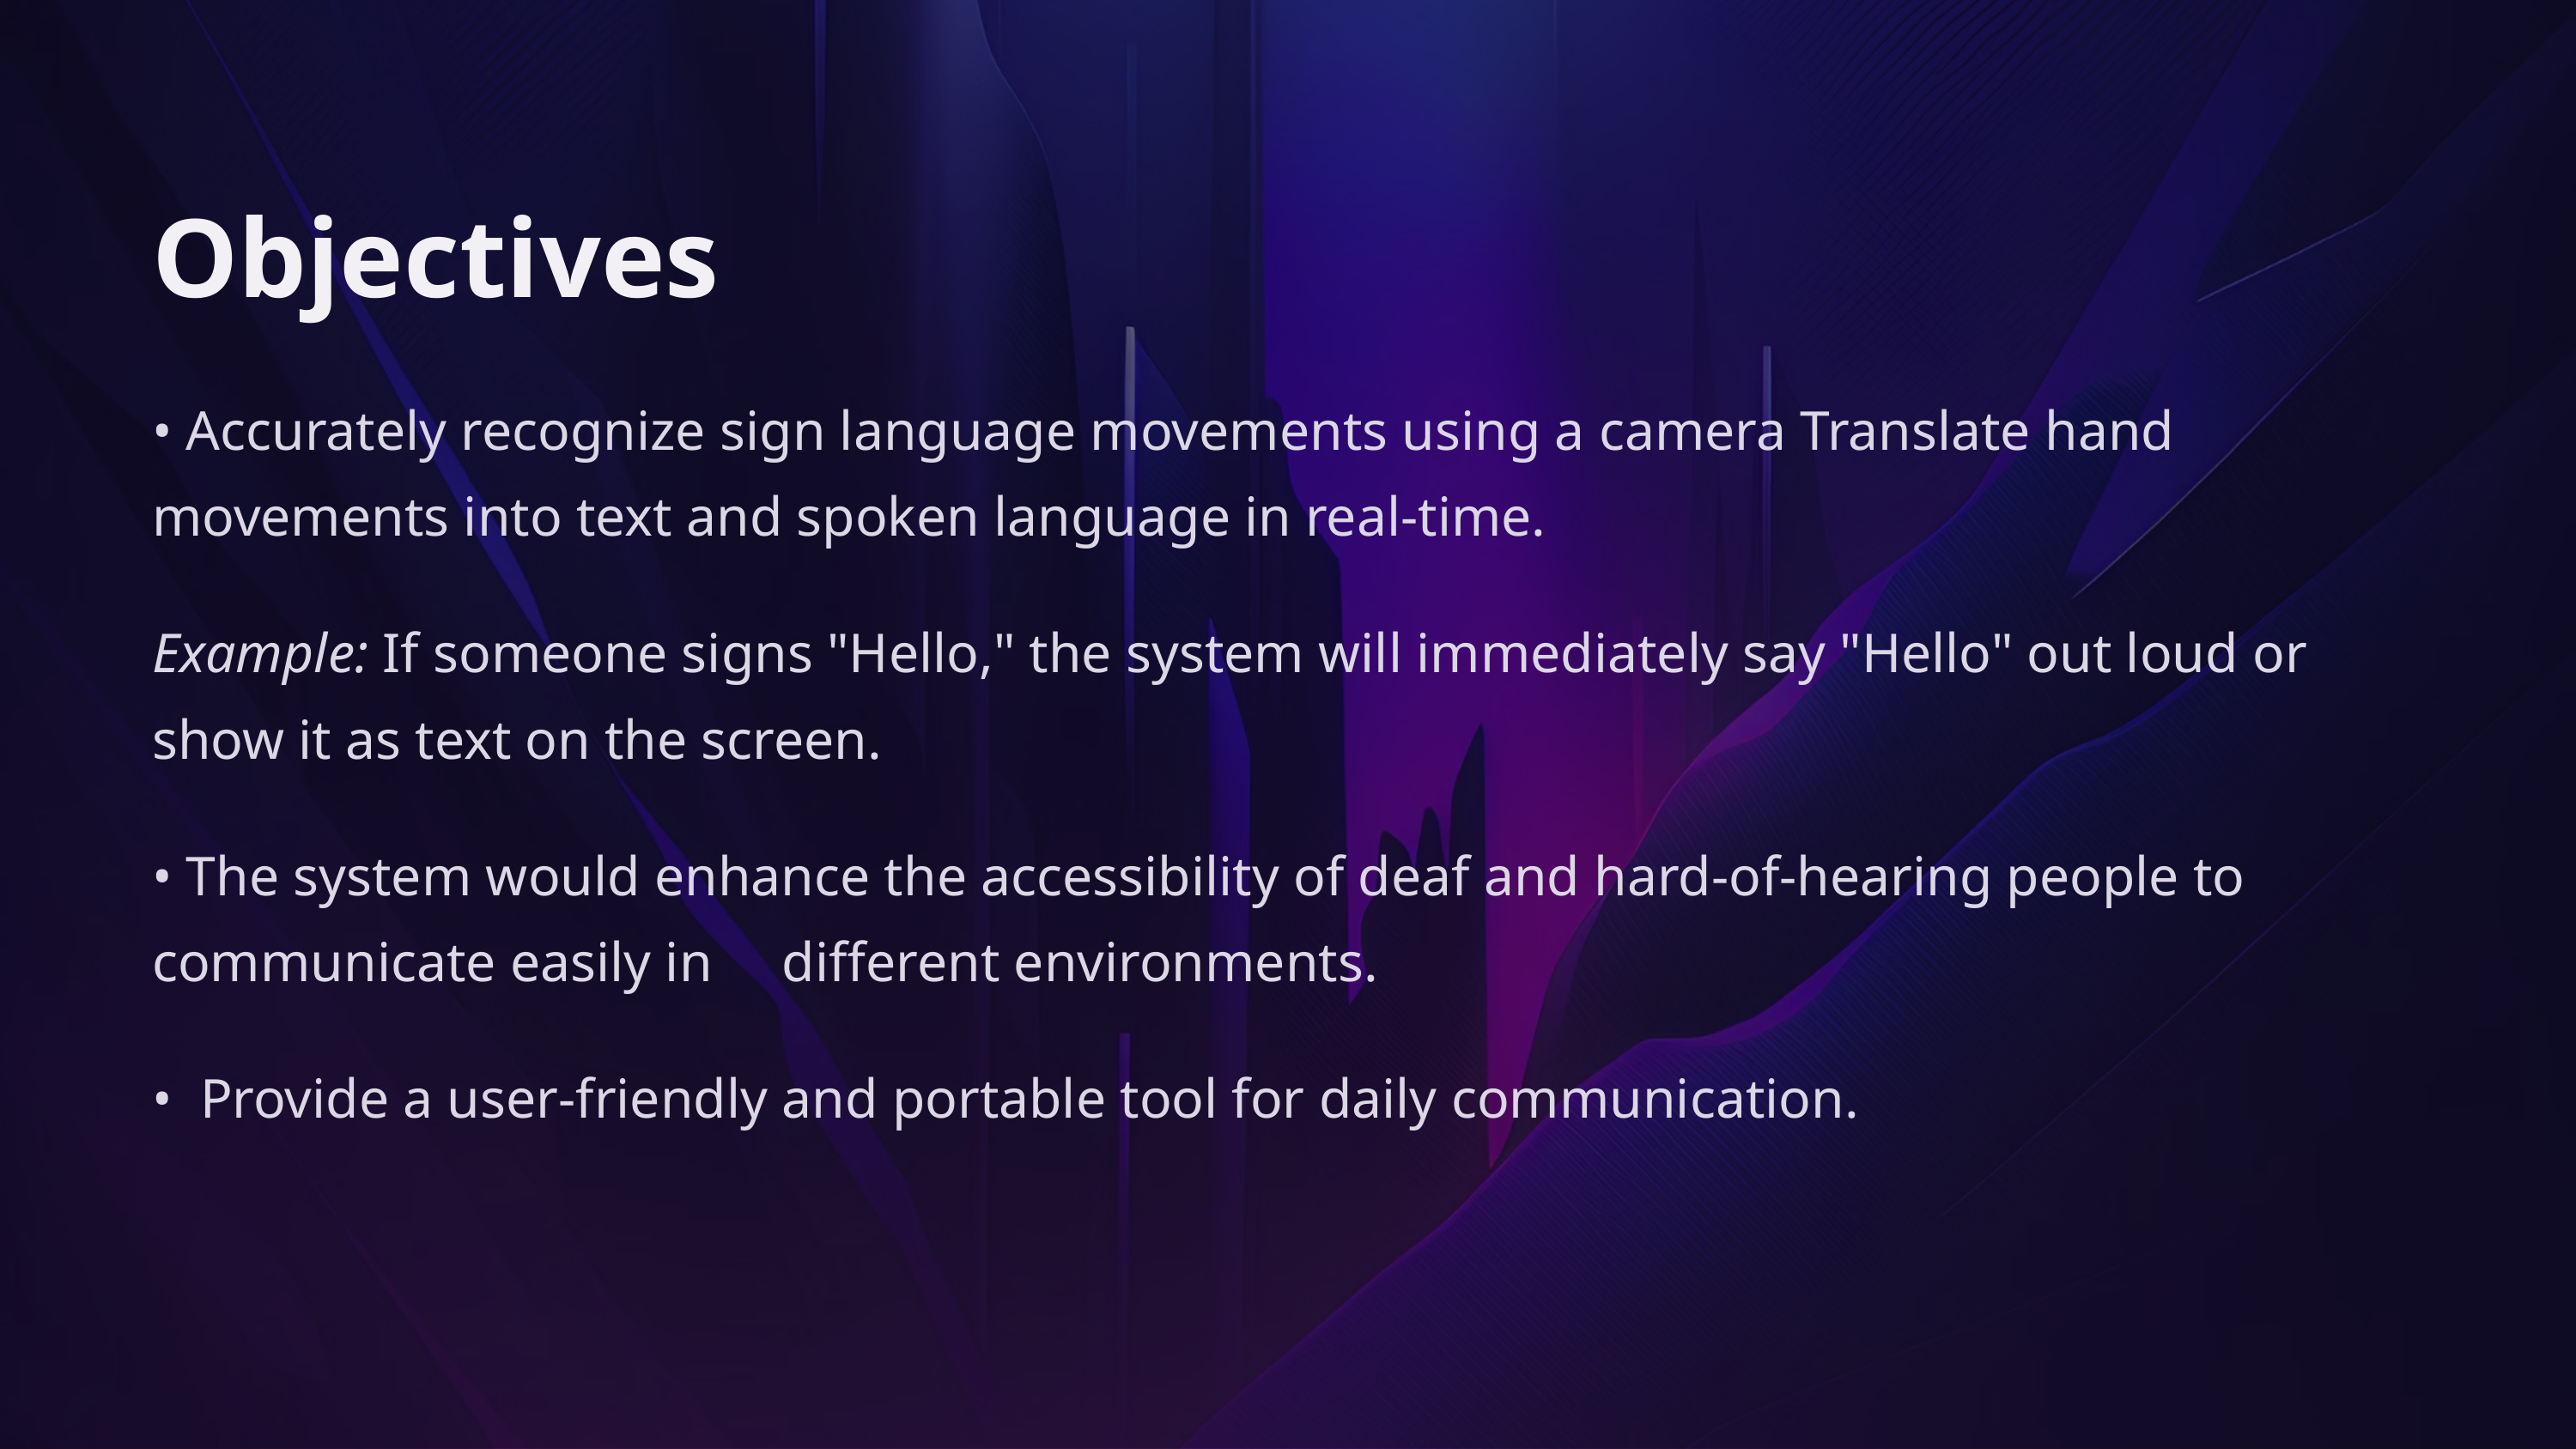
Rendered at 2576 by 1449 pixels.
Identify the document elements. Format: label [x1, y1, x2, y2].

text_box [152, 833, 2424, 1008]
text_box [152, 1056, 2424, 1143]
text_box [152, 610, 2424, 785]
text_box [152, 184, 2136, 324]
text_box [0, 0, 2576, 1449]
text_box [152, 388, 2424, 562]
